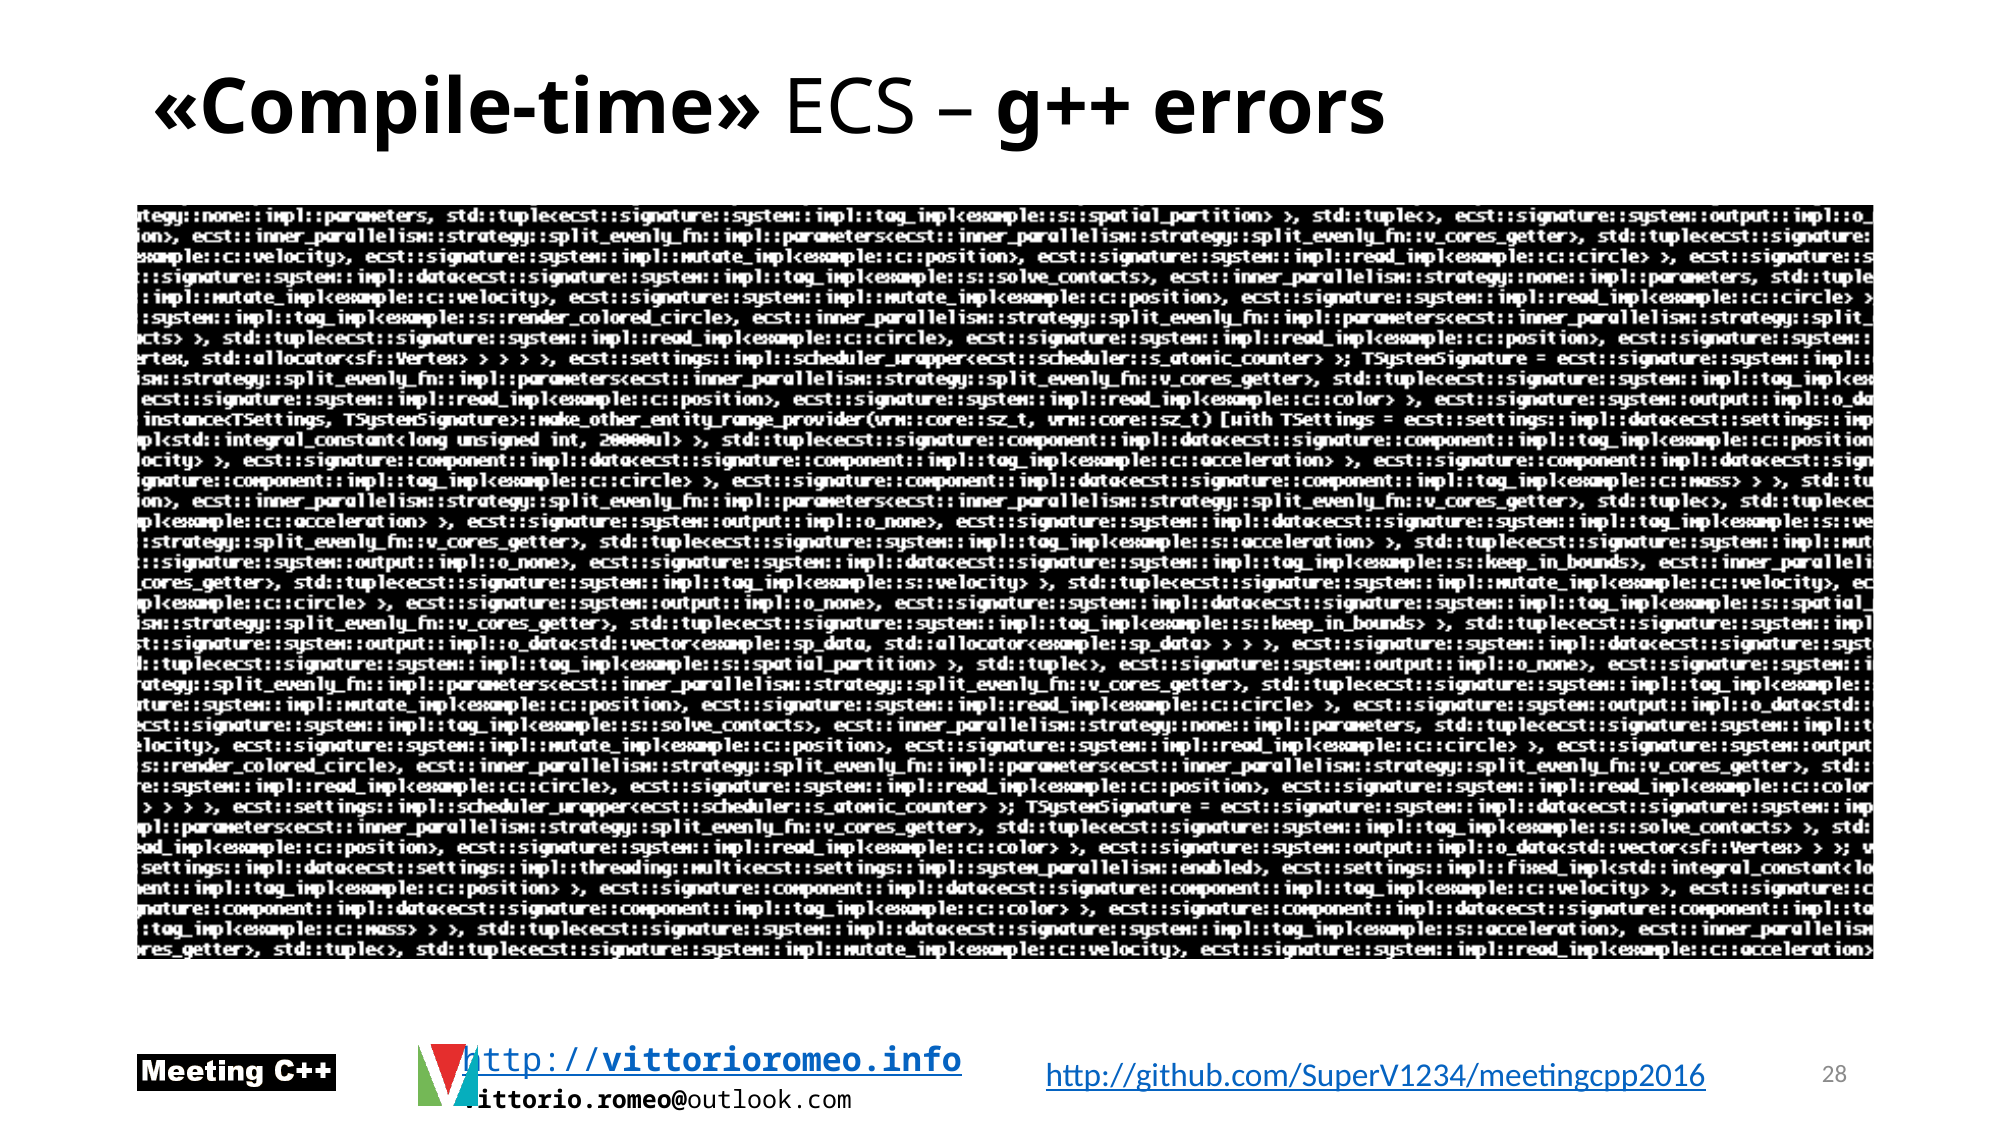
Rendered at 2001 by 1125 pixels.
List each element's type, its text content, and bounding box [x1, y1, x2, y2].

title «Compile-time» ECS – g++ errors [137, 59, 1863, 159]
picture [137, 205, 1874, 959]
picture [137, 1054, 336, 1091]
picture [418, 1044, 478, 1106]
slide_number 28 [1793, 1042, 1863, 1103]
